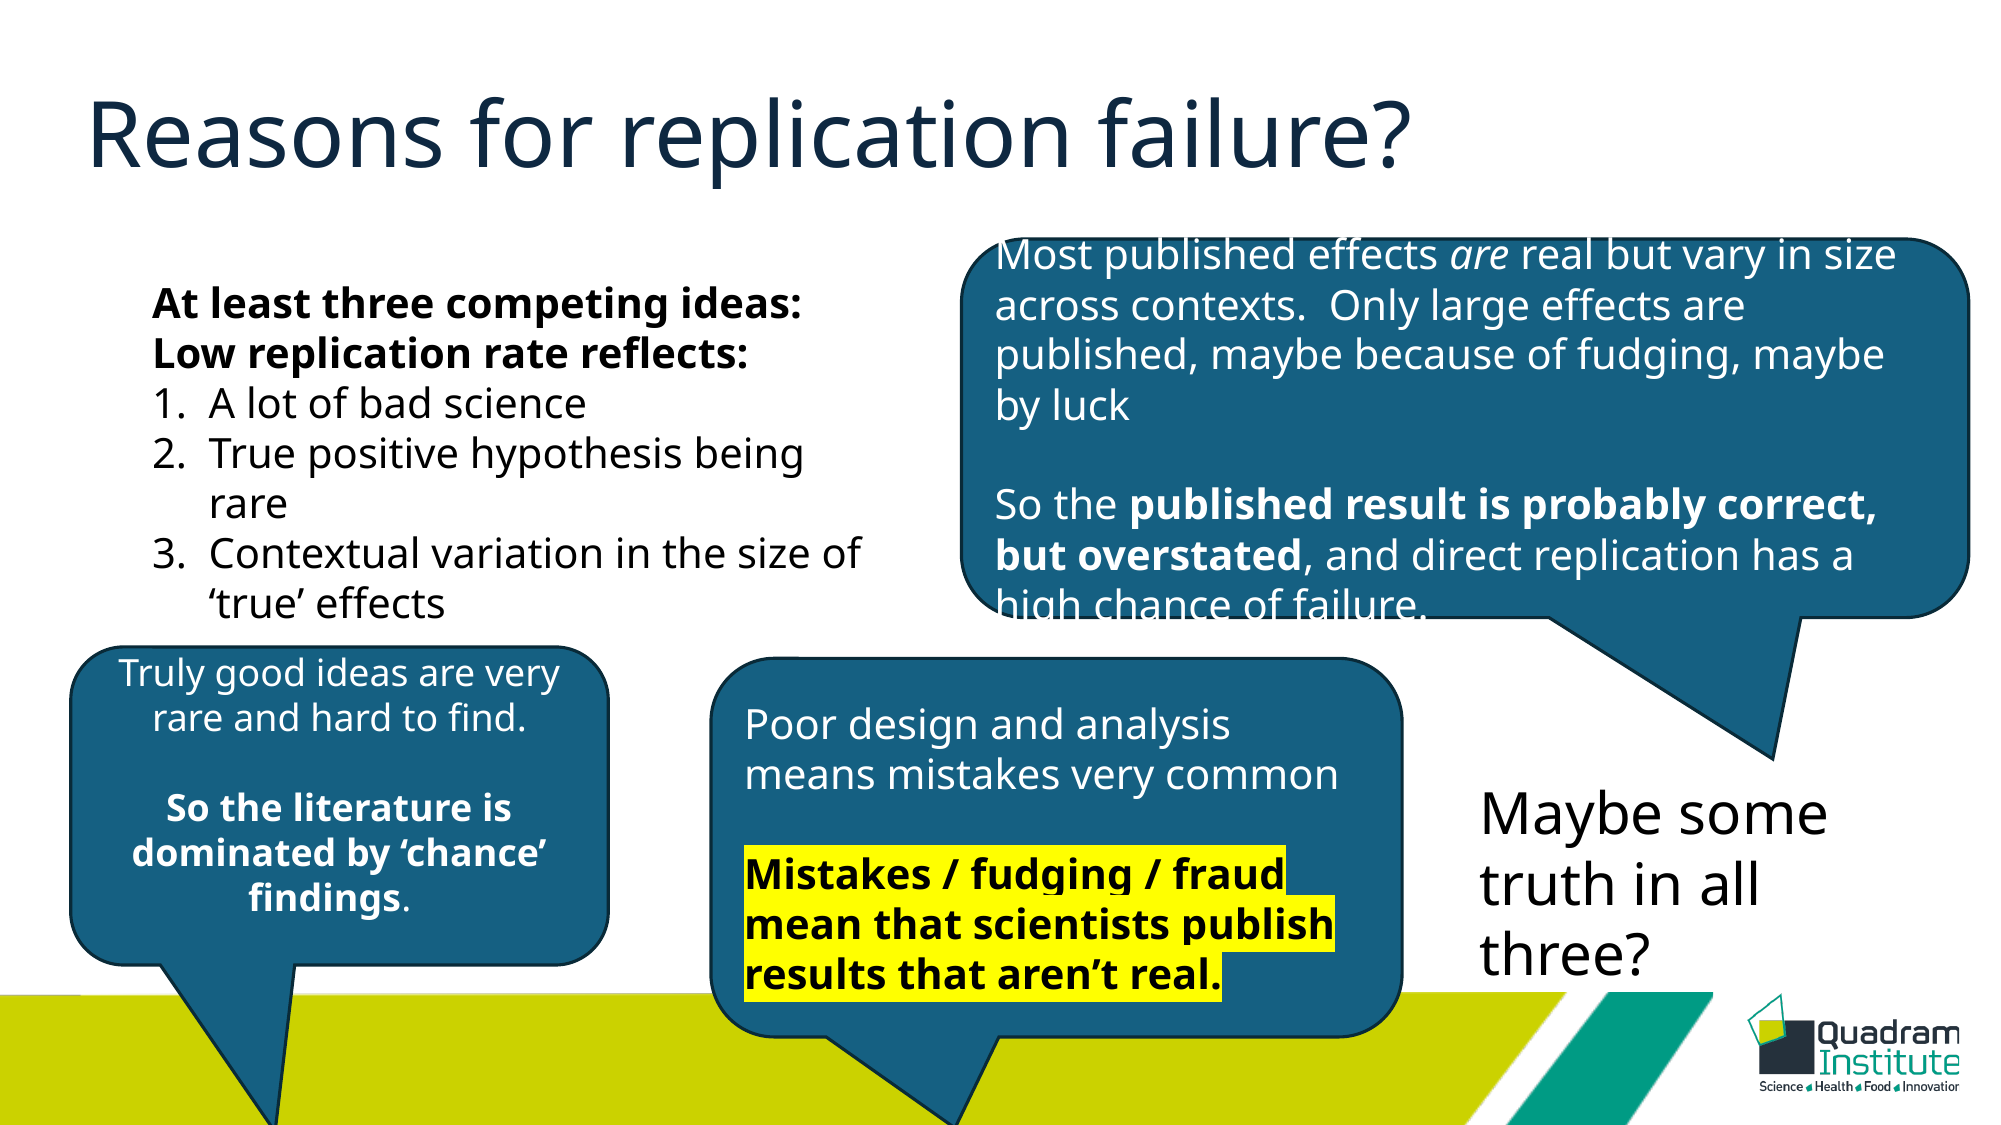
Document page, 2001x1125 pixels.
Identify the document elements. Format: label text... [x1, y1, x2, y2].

title Reasons for replication failure? [70, 28, 1796, 247]
text_box Most published effects are real but vary in size across contexts. Only large effects are published, maybe because of fudging, maybe by luck So the published result is probably correct, but overstated, and direct replication has a high chance of failure. [959, 237, 1971, 762]
text_box At least three competing ideas: Low replication rate reflects: A lot of bad science True positive hypothesis being rare Contextual variation in the size of ‘true’ effects [137, 269, 898, 635]
text_box Maybe some truth in all three? [1465, 769, 1928, 995]
text_box Truly good ideas are very rare and hard to find. So the literature is dominated by ‘chance’ findings. [69, 645, 610, 1125]
text_box Poor design and analysis means mistakes very common Mistakes / fudging / fraud mean that scientists publish results that aren’t real. [709, 656, 1404, 1125]
